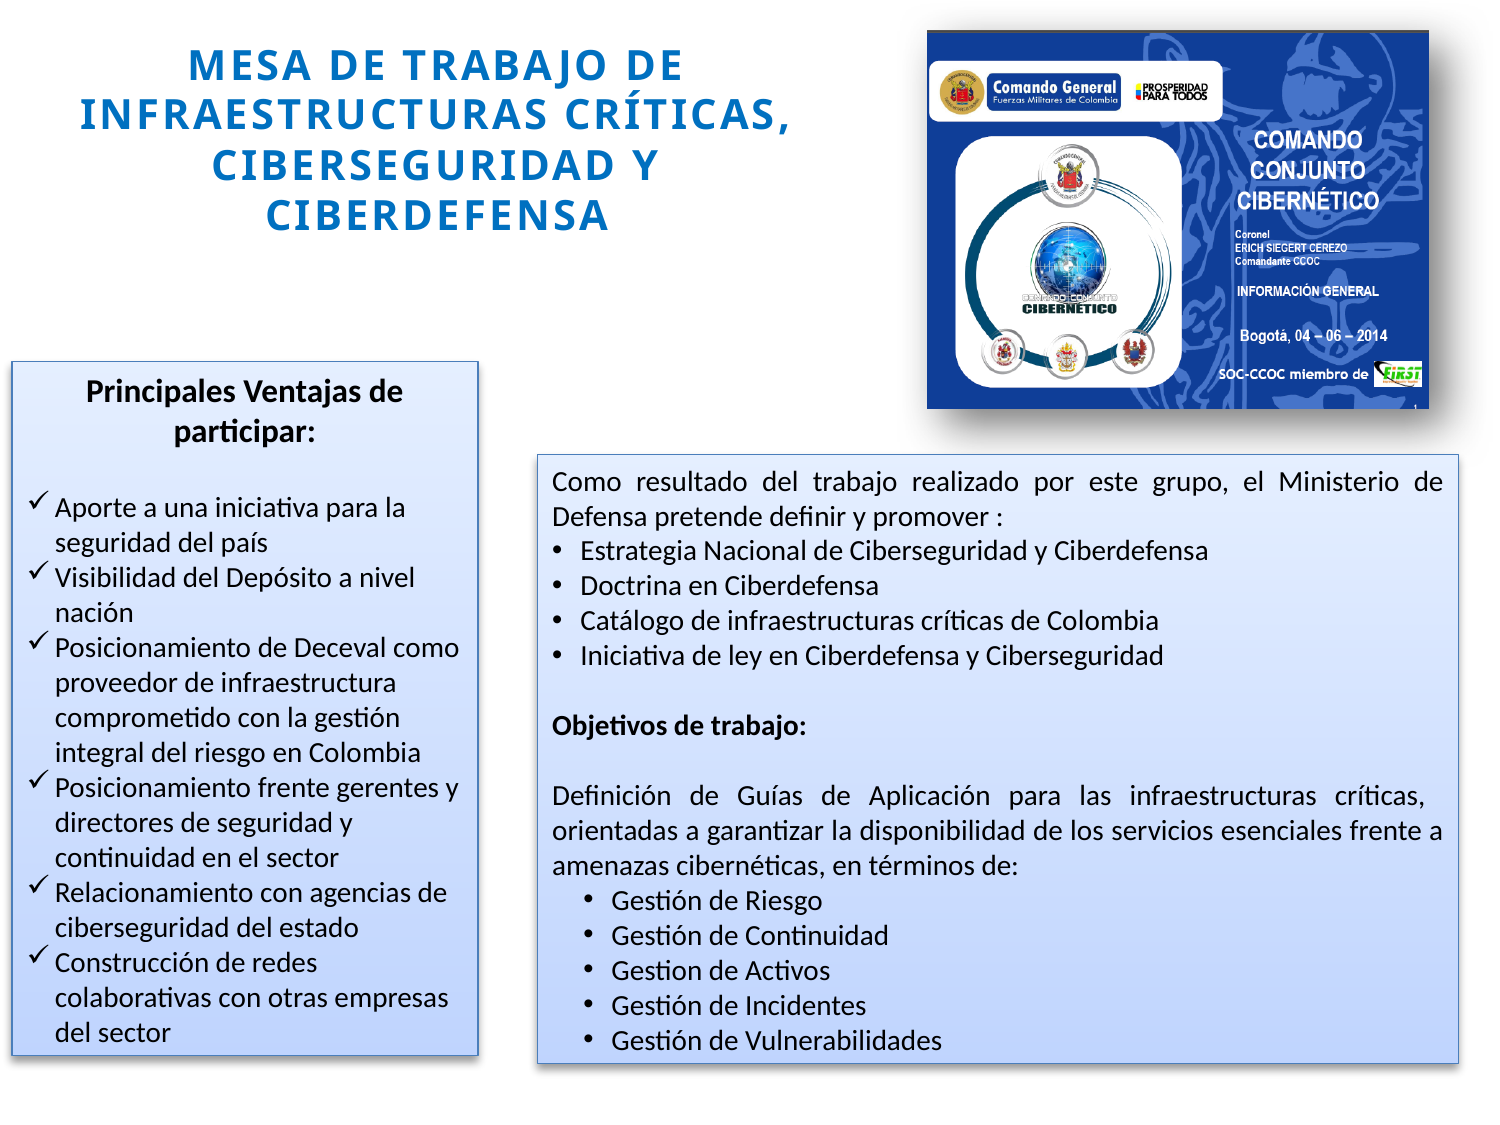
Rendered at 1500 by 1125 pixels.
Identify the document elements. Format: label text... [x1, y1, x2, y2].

picture [926, 30, 1430, 410]
text_box Principales Ventajas de participar: Aporte a una iniciativa para la seguridad del país Visibilidad del Depósito a nivel nación Posicionamiento de Deceval como proveedor de infraestructura comprometido con la gestión integral del riesgo en Colombia Posicionamiento frente gerentes y directores de seguridad y continuidad en el sector Relacionamiento con agencias de ciberseguridad del estado Construcción de redes colaborativas con otras empresas del sector [11, 361, 479, 1056]
text_box Como resultado del trabajo realizado por este grupo, el Ministerio de Defensa pretende definir y promover : Estrategia Nacional de Ciberseguridad y Ciberdefensa Doctrina en Ciberdefensa Catálogo de infraestructuras críticas de Colombia Iniciativa de ley en Ciberdefensa y Ciberseguridad Objetivos de trabajo: Definición de Guías de Aplicación para las infraestructuras críticas, orientadas a garantizar la disponibilidad de los servicios esenciales frente a amenazas cibernéticas, en términos de: Gestión de Riesgo Gestión de Continuidad Gestion de Activos Gestión de Incidentes Gestión de Vulnerabilidades [537, 454, 1459, 1064]
text_box [27, 974, 1490, 1115]
text_box MESA DE TRABAJO DE INFRAESTRUCTURAS CRÍTICAS, CIBERSEGURIDAD Y CIBERDEFENSA [64, 30, 809, 246]
